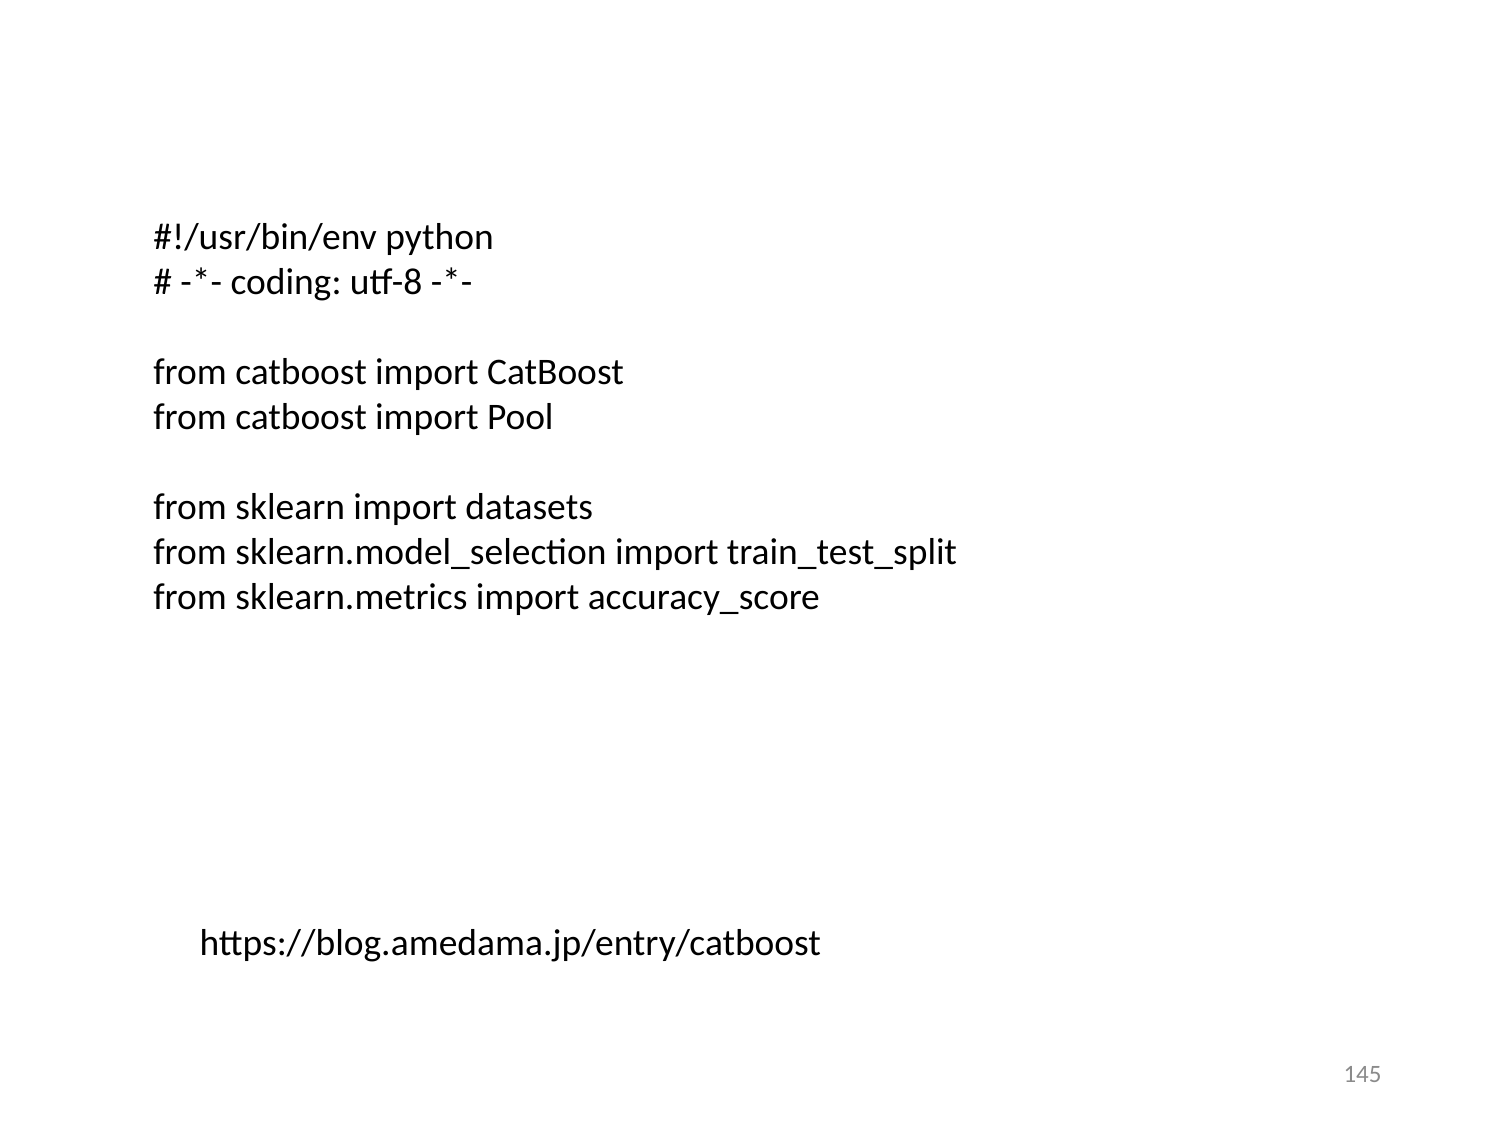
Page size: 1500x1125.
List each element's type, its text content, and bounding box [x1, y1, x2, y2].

text_box #!/usr/bin/env python # -*- coding: utf-8 -*- from catboost import CatBoost from catboost import Pool from sklearn import datasets from sklearn.model_selection import train_test_split from sklearn.metrics import accuracy_score [138, 204, 1384, 625]
slide_number 145 [1059, 1042, 1397, 1103]
text_box https://blog.amedama.jp/entry/catboost [184, 910, 837, 971]
